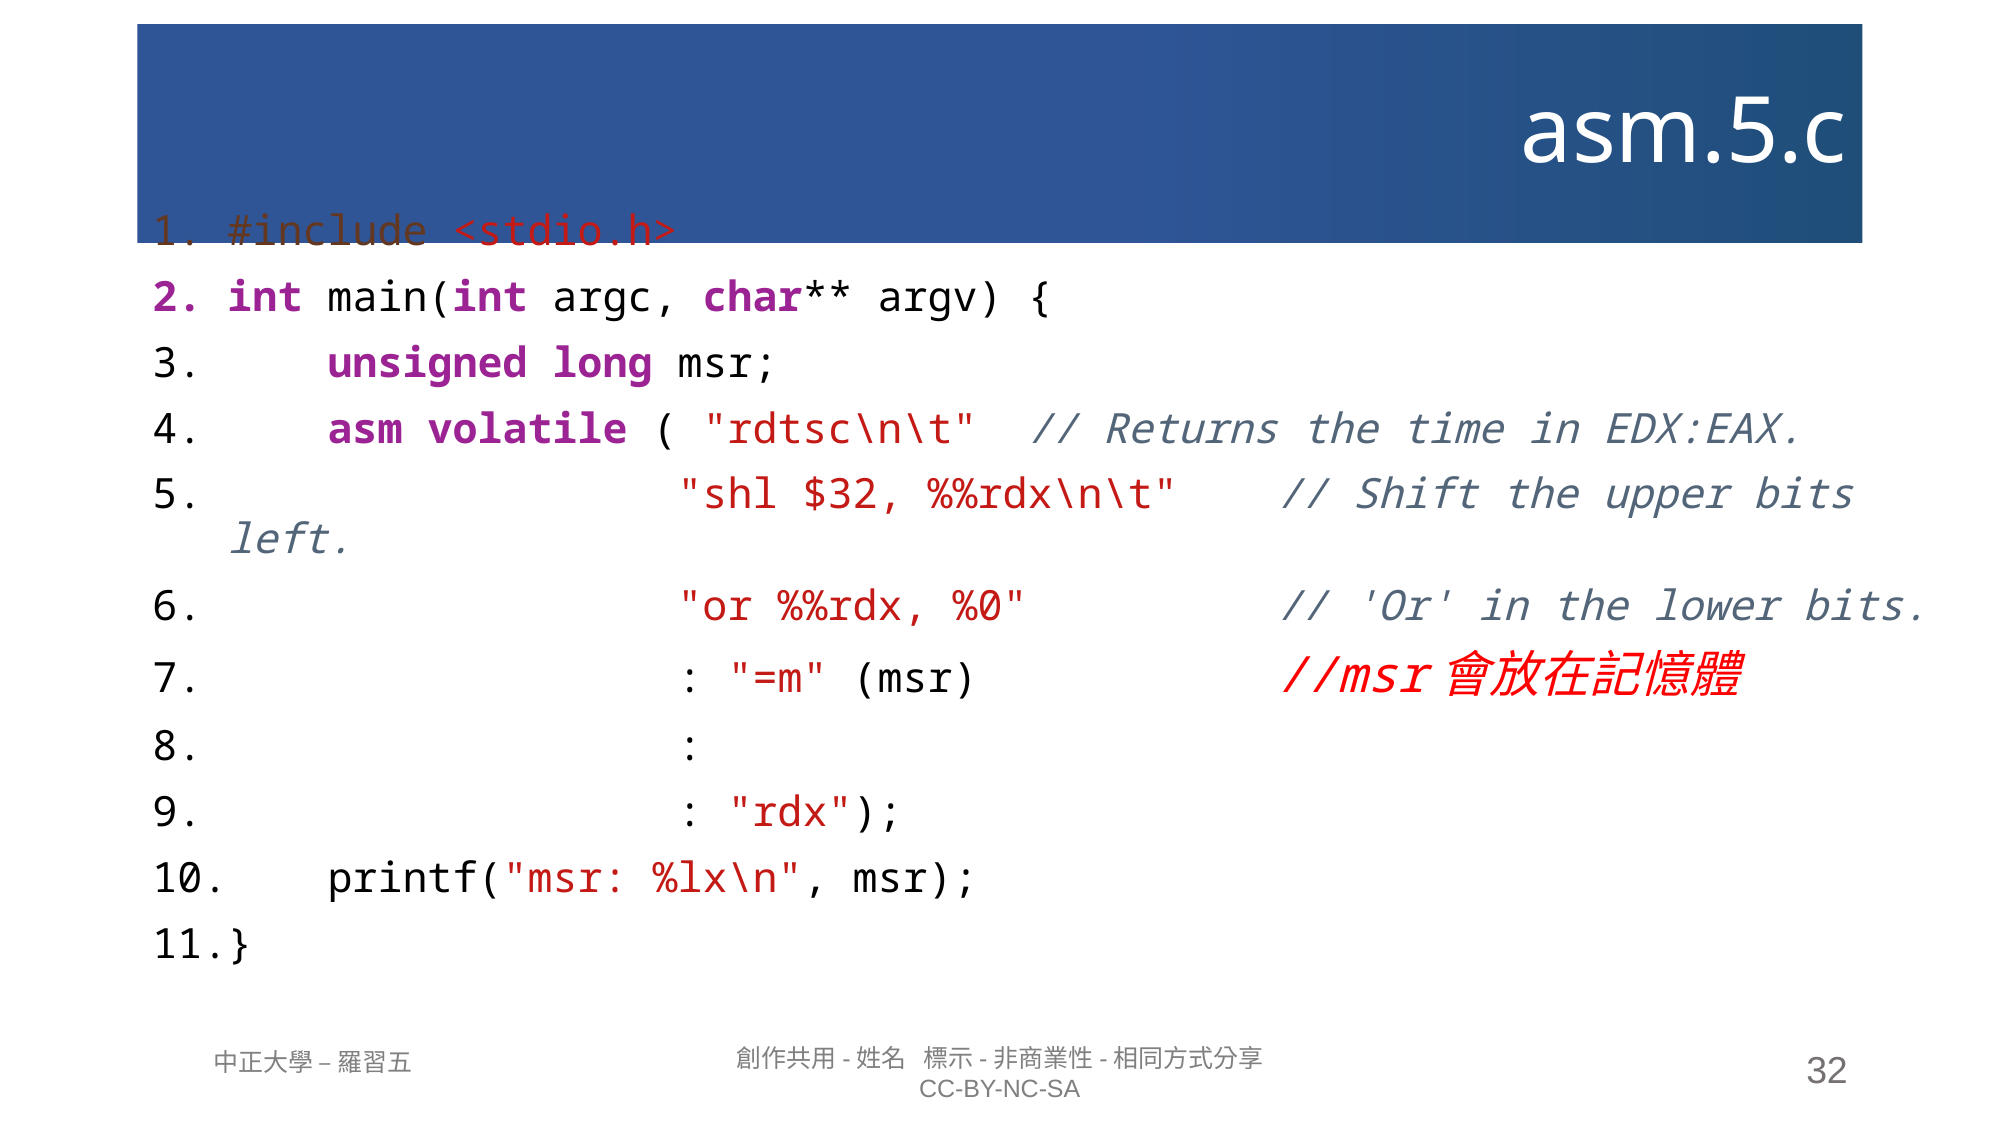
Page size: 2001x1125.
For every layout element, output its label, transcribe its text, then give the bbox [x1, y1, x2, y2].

list #include <stdio.h> int main(int argc, char** argv) { unsigned long msr; asm volatile ( "rdtsc\n\t" // Returns the time in EDX:EAX. "shl $32, %%rdx\n\t" // Shift the upper bits left. "or %%rdx, %0" // 'Or' in the lower bits. : "=m" (msr) //msr會放在記憶體 : : "rdx"); printf("msr: %lx\n", msr); } [137, 76, 2000, 1101]
title asm.5.c [137, 24, 1863, 76]
